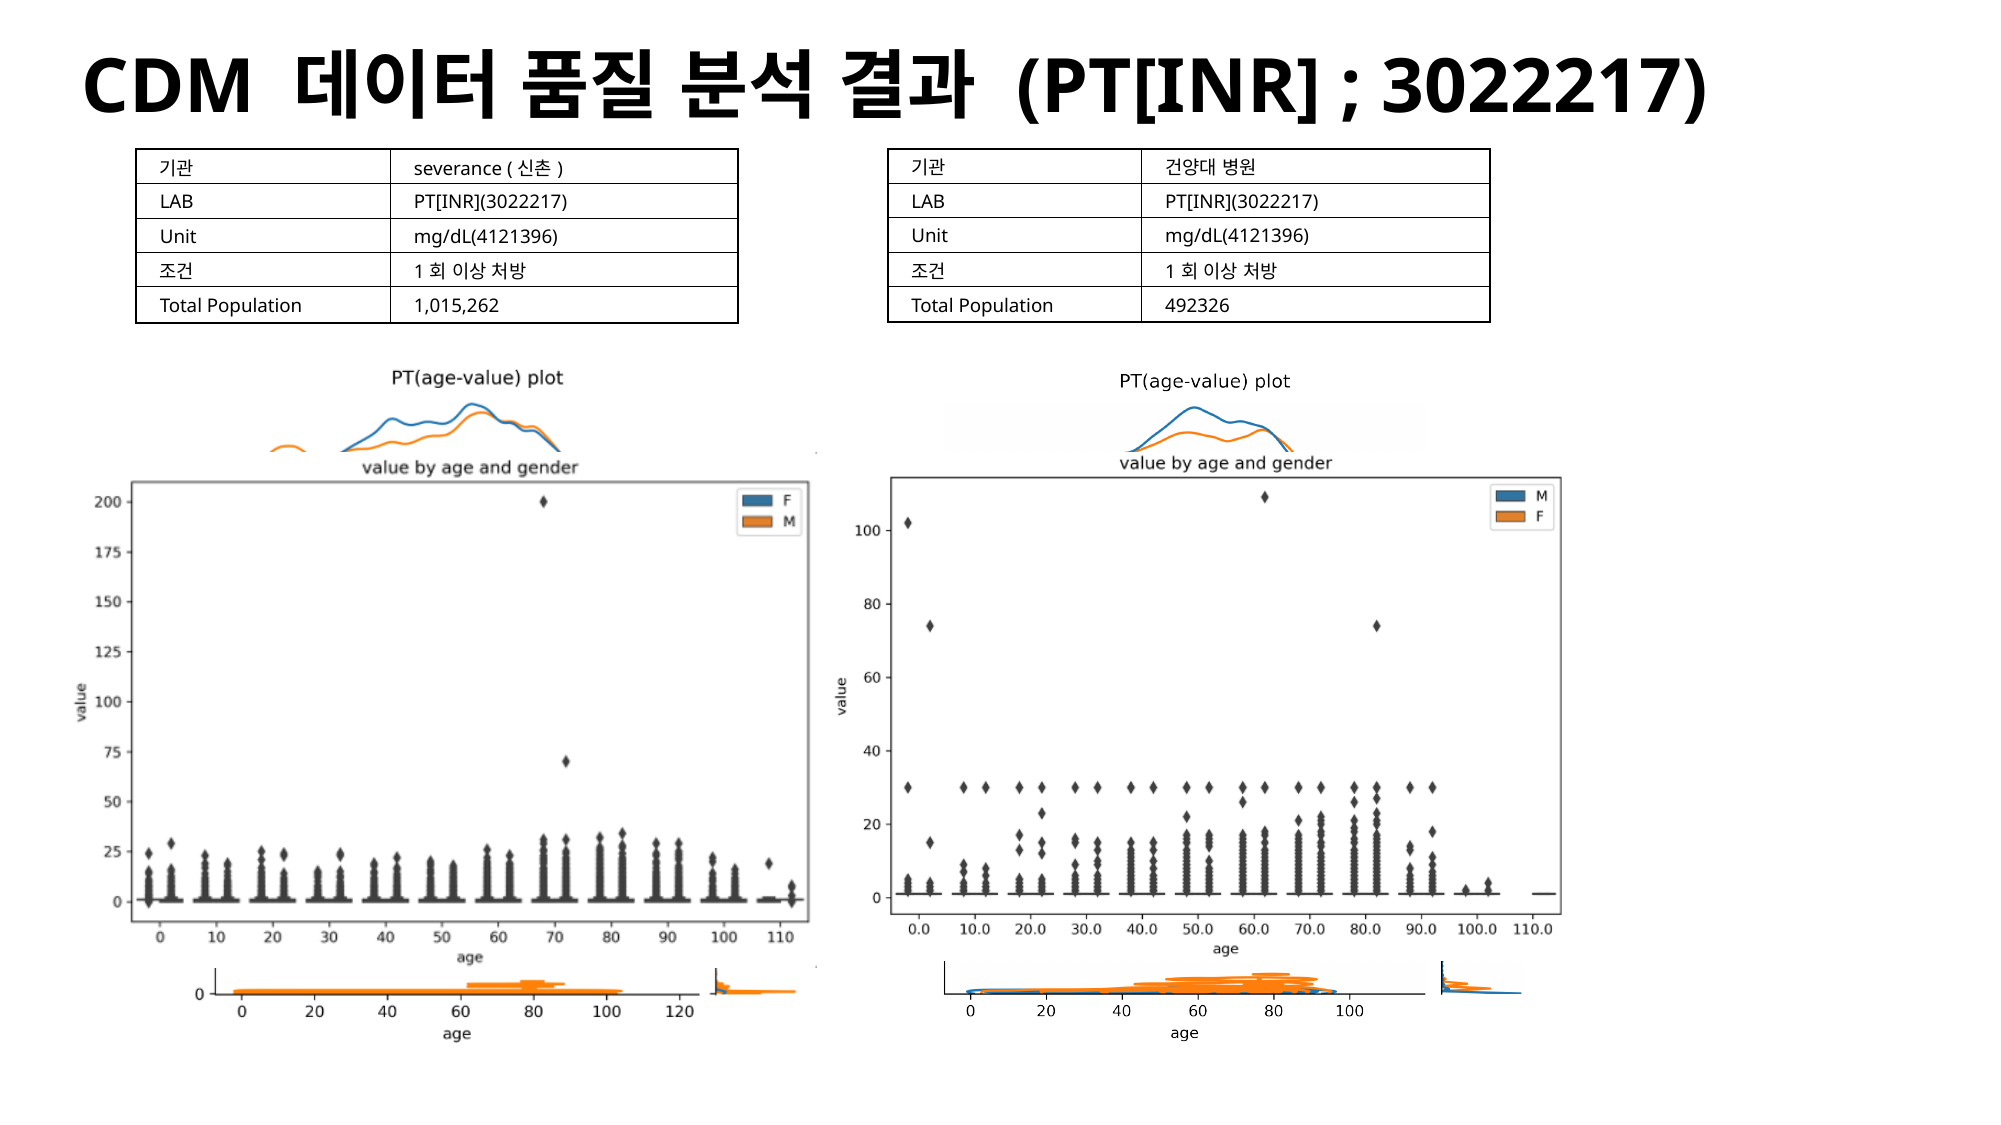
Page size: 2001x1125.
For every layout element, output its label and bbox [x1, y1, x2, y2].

table_header [889, 150, 1141, 183]
table_header [137, 150, 390, 183]
table_header [1142, 150, 1489, 183]
table_cell [391, 287, 737, 322]
table_cell [137, 184, 390, 218]
table_cell [1142, 287, 1489, 321]
picture [871, 968, 1535, 1052]
table_cell [1142, 253, 1489, 286]
table_cell [391, 184, 737, 218]
table_cell [889, 253, 1141, 286]
picture [145, 968, 810, 1052]
table_cell [889, 218, 1141, 252]
table_cell [137, 253, 390, 286]
title [66, 51, 1926, 126]
table_cell [1142, 218, 1489, 252]
table_cell [137, 219, 390, 252]
table_cell [137, 287, 390, 322]
table_cell [889, 184, 1141, 217]
table_cell [1142, 184, 1489, 217]
table_cell [391, 253, 737, 286]
text_box [67, 452, 1575, 968]
picture [871, 362, 1535, 452]
table_cell [391, 219, 737, 252]
table_header [391, 150, 737, 183]
picture [145, 362, 810, 452]
table_cell [889, 287, 1141, 321]
